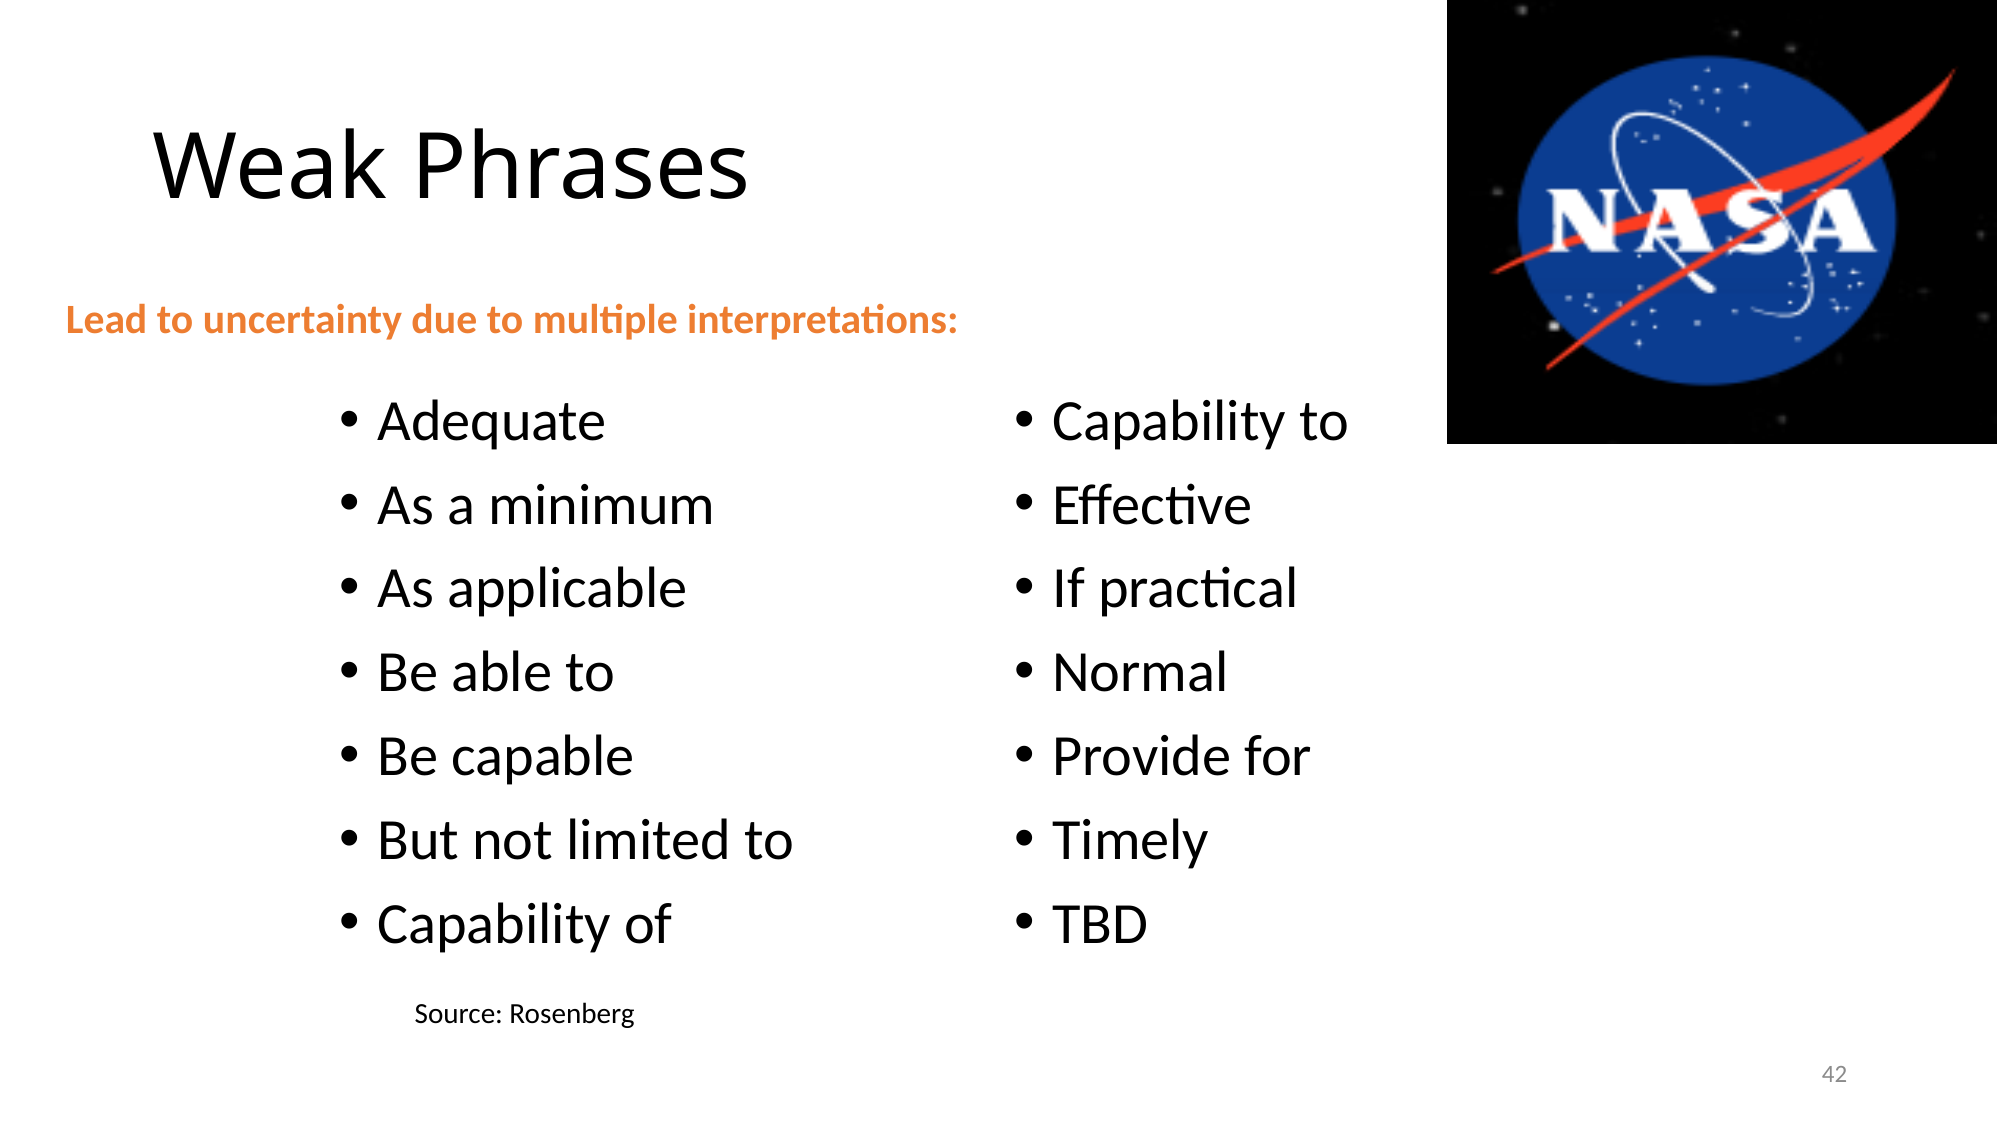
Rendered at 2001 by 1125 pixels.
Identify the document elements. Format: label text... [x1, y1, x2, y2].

text_box Lead to uncertainty due to multiple interpretations: [51, 284, 1364, 350]
slide_number 42 [1663, 1042, 1863, 1103]
list Capability to Effective If practical Normal Provide for Timely TBD [999, 382, 1663, 1125]
title Weak Phrases [137, 59, 1447, 278]
text_box Source: Rosenberg [399, 987, 850, 1038]
picture [1447, 0, 1997, 444]
list Adequate As a minimum As applicable Be able to Be capable But not limited to Capability of [324, 382, 988, 1125]
